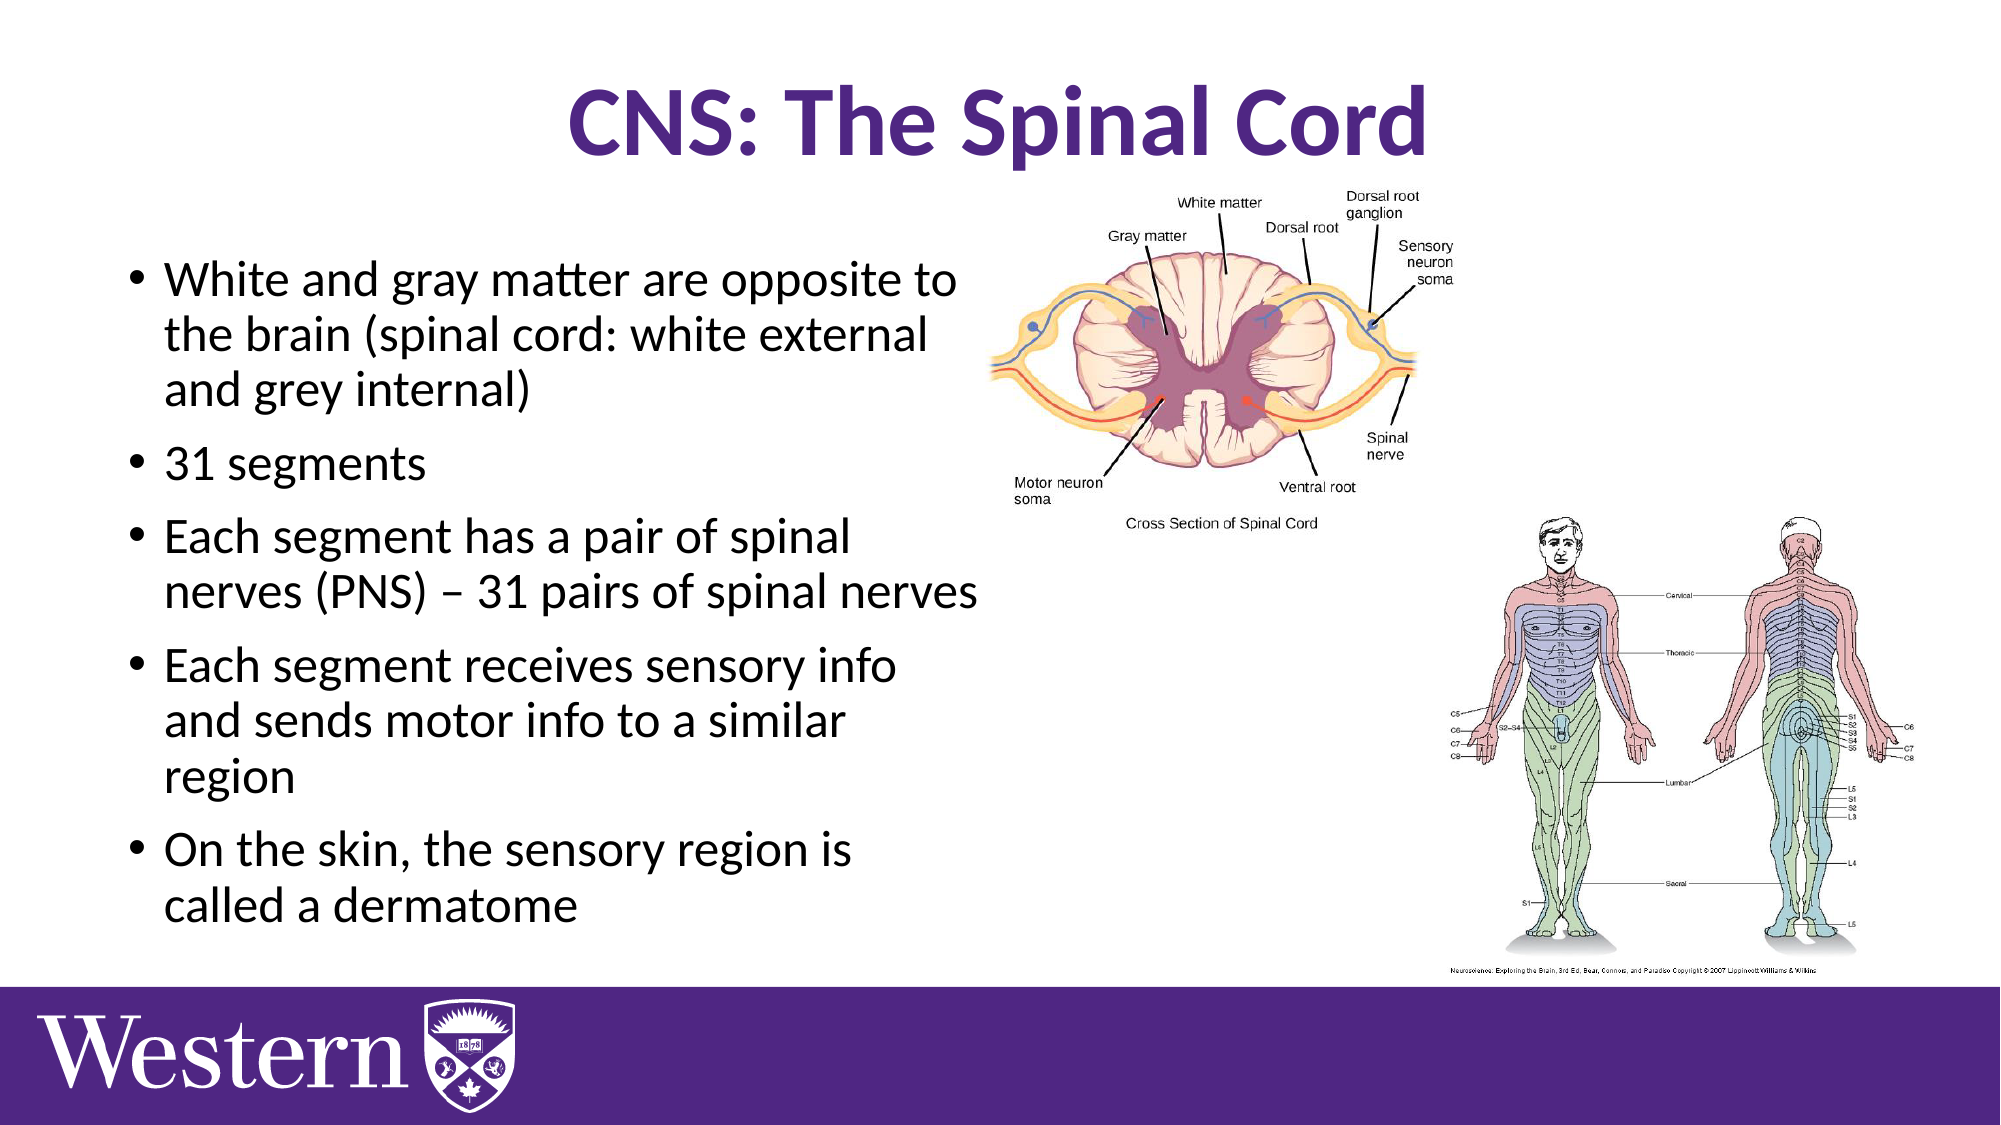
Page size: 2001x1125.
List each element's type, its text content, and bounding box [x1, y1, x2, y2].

picture [985, 180, 1916, 977]
title CNS: The Spinal Cord [137, 32, 1863, 213]
picture [37, 999, 515, 1113]
list White and gray matter are opposite to the brain (spinal cord: white external and grey internal) 31 segments Each segment has a pair of spinal nerves (PNS) – 31 pairs of spinal nerves Each segment receives sensory info and sends motor info to a similar region On the skin, the sensory region is called a dermatome [113, 244, 1000, 987]
text_box [0, 986, 2000, 1125]
